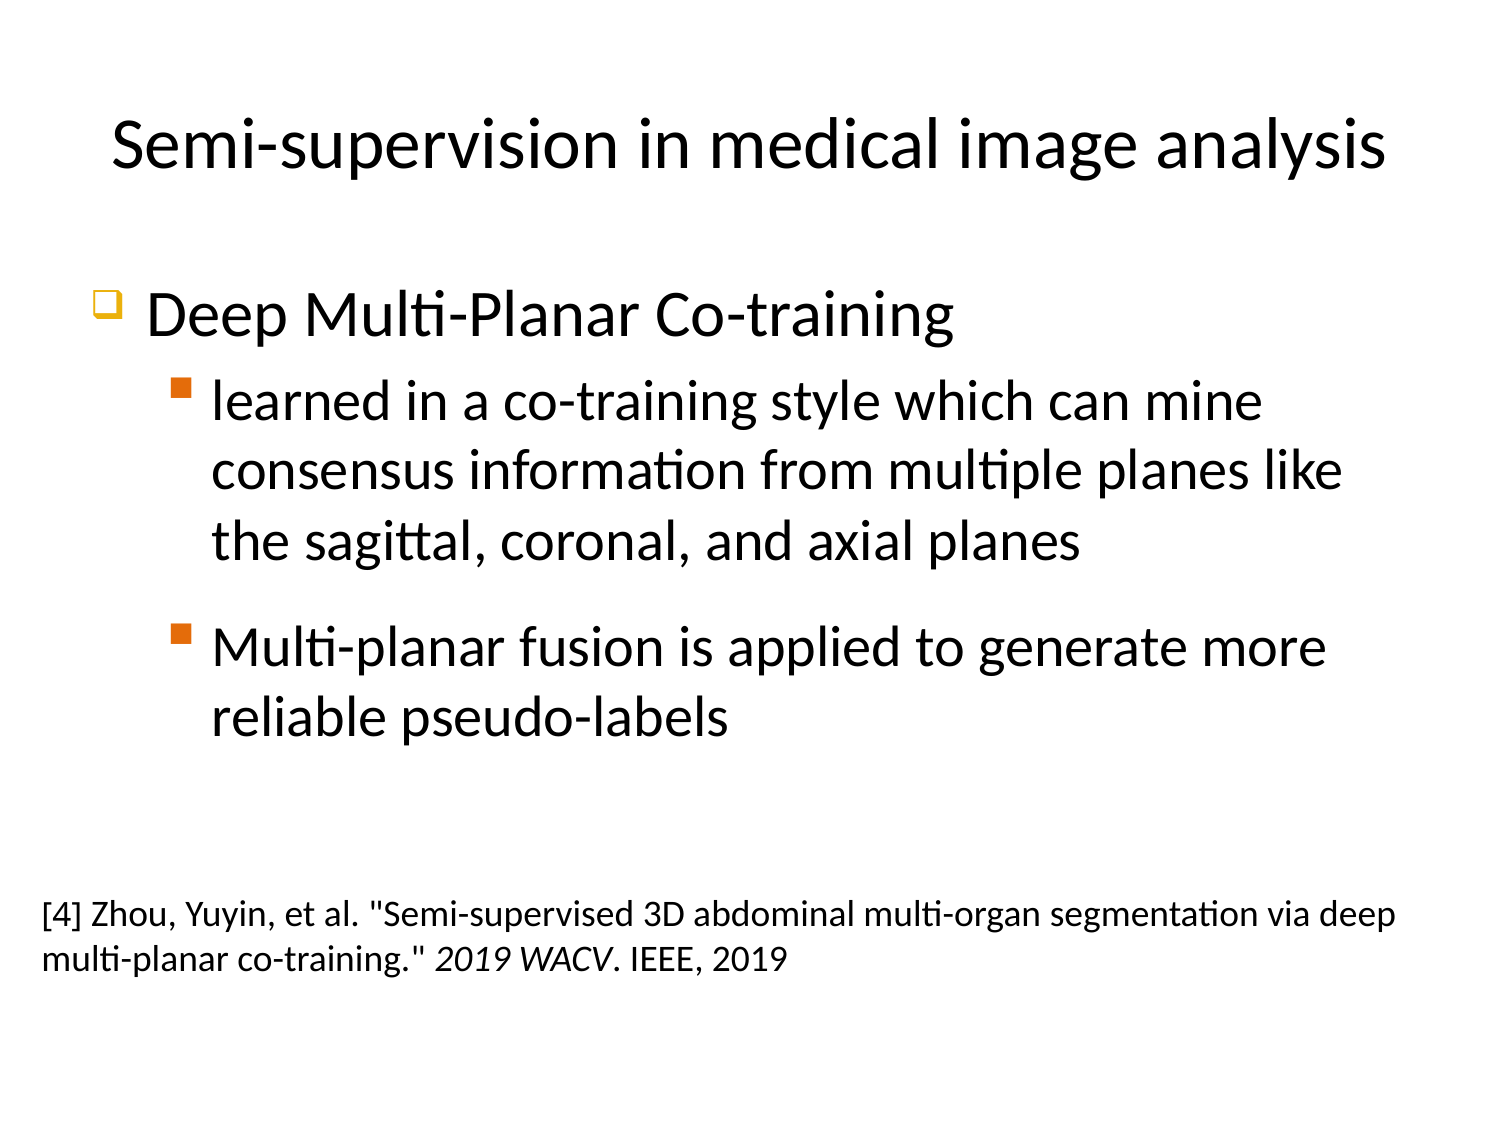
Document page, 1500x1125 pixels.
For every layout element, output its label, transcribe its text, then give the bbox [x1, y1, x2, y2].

list Deep Multi-Planar Co-training learned in a co-training style which can mine consensus information from multiple planes like the sagittal, coronal, and axial planes Multi-planar fusion is applied to generate more reliable pseudo-labels [75, 262, 1425, 835]
text_box [4] Zhou, Yuyin, et al. "Semi-supervised 3D abdominal multi-organ segmentation via deep multi-planar co-training." 2019 WACV. IEEE, 2019 [26, 881, 1474, 987]
title Semi-supervision in medical image analysis [75, 45, 1425, 233]
